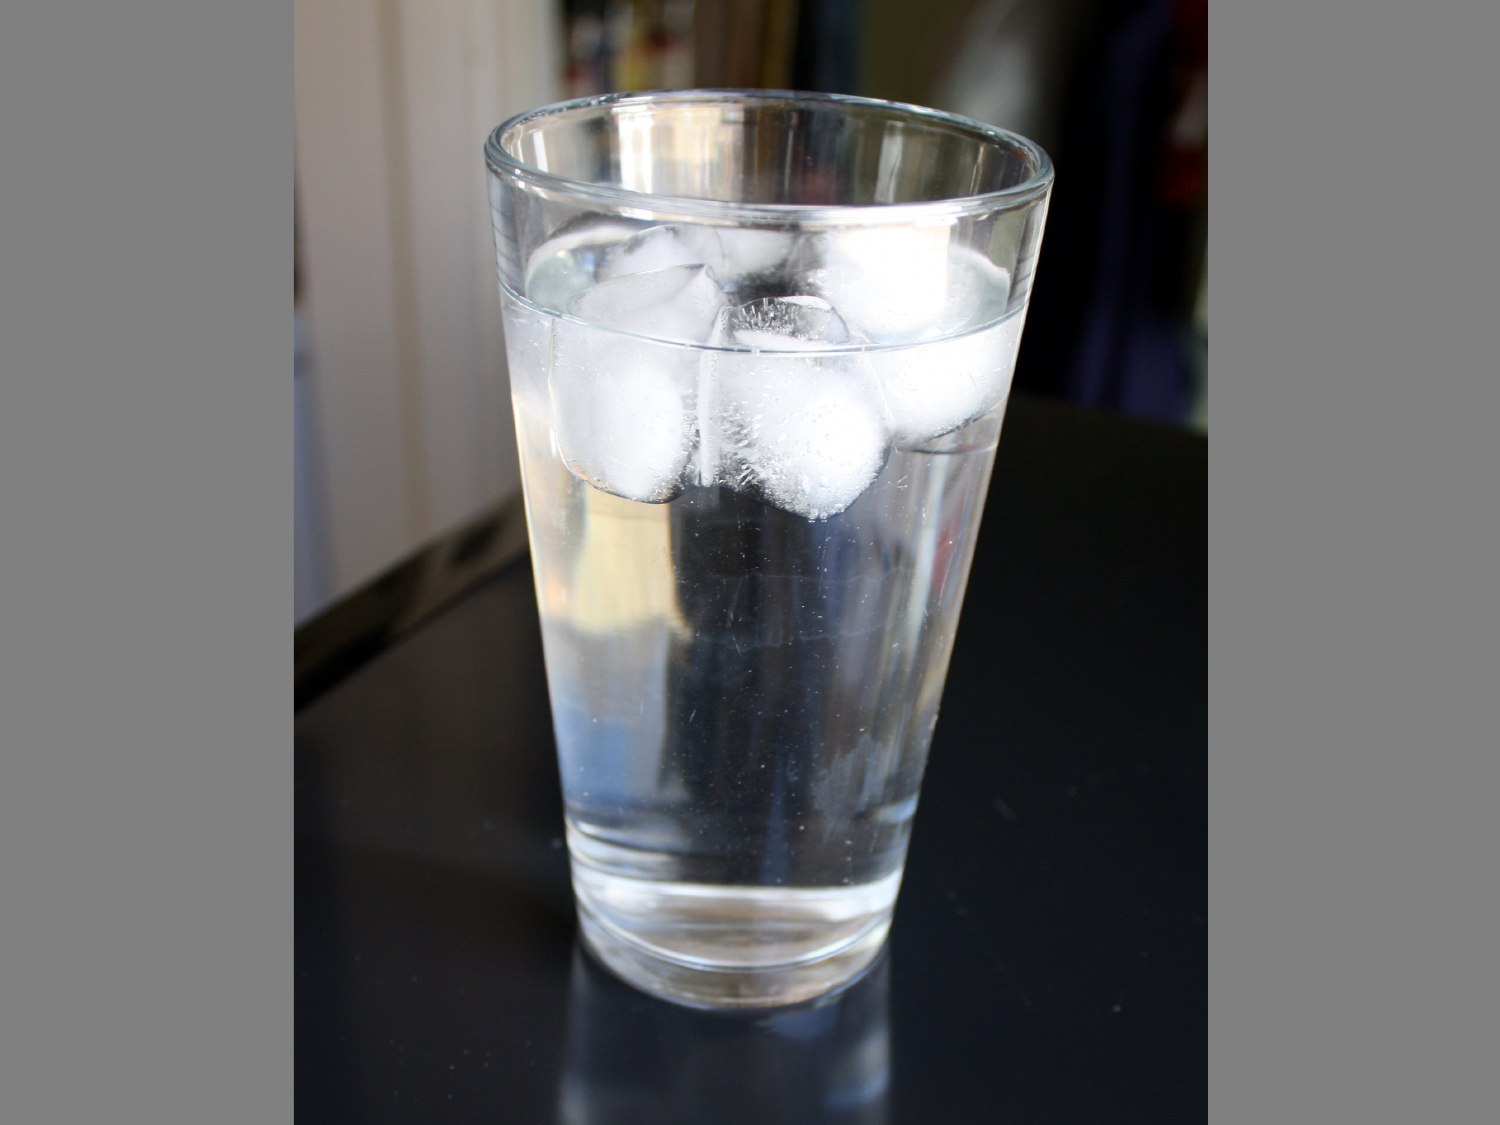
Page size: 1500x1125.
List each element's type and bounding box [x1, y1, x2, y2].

picture [293, 0, 1209, 1125]
